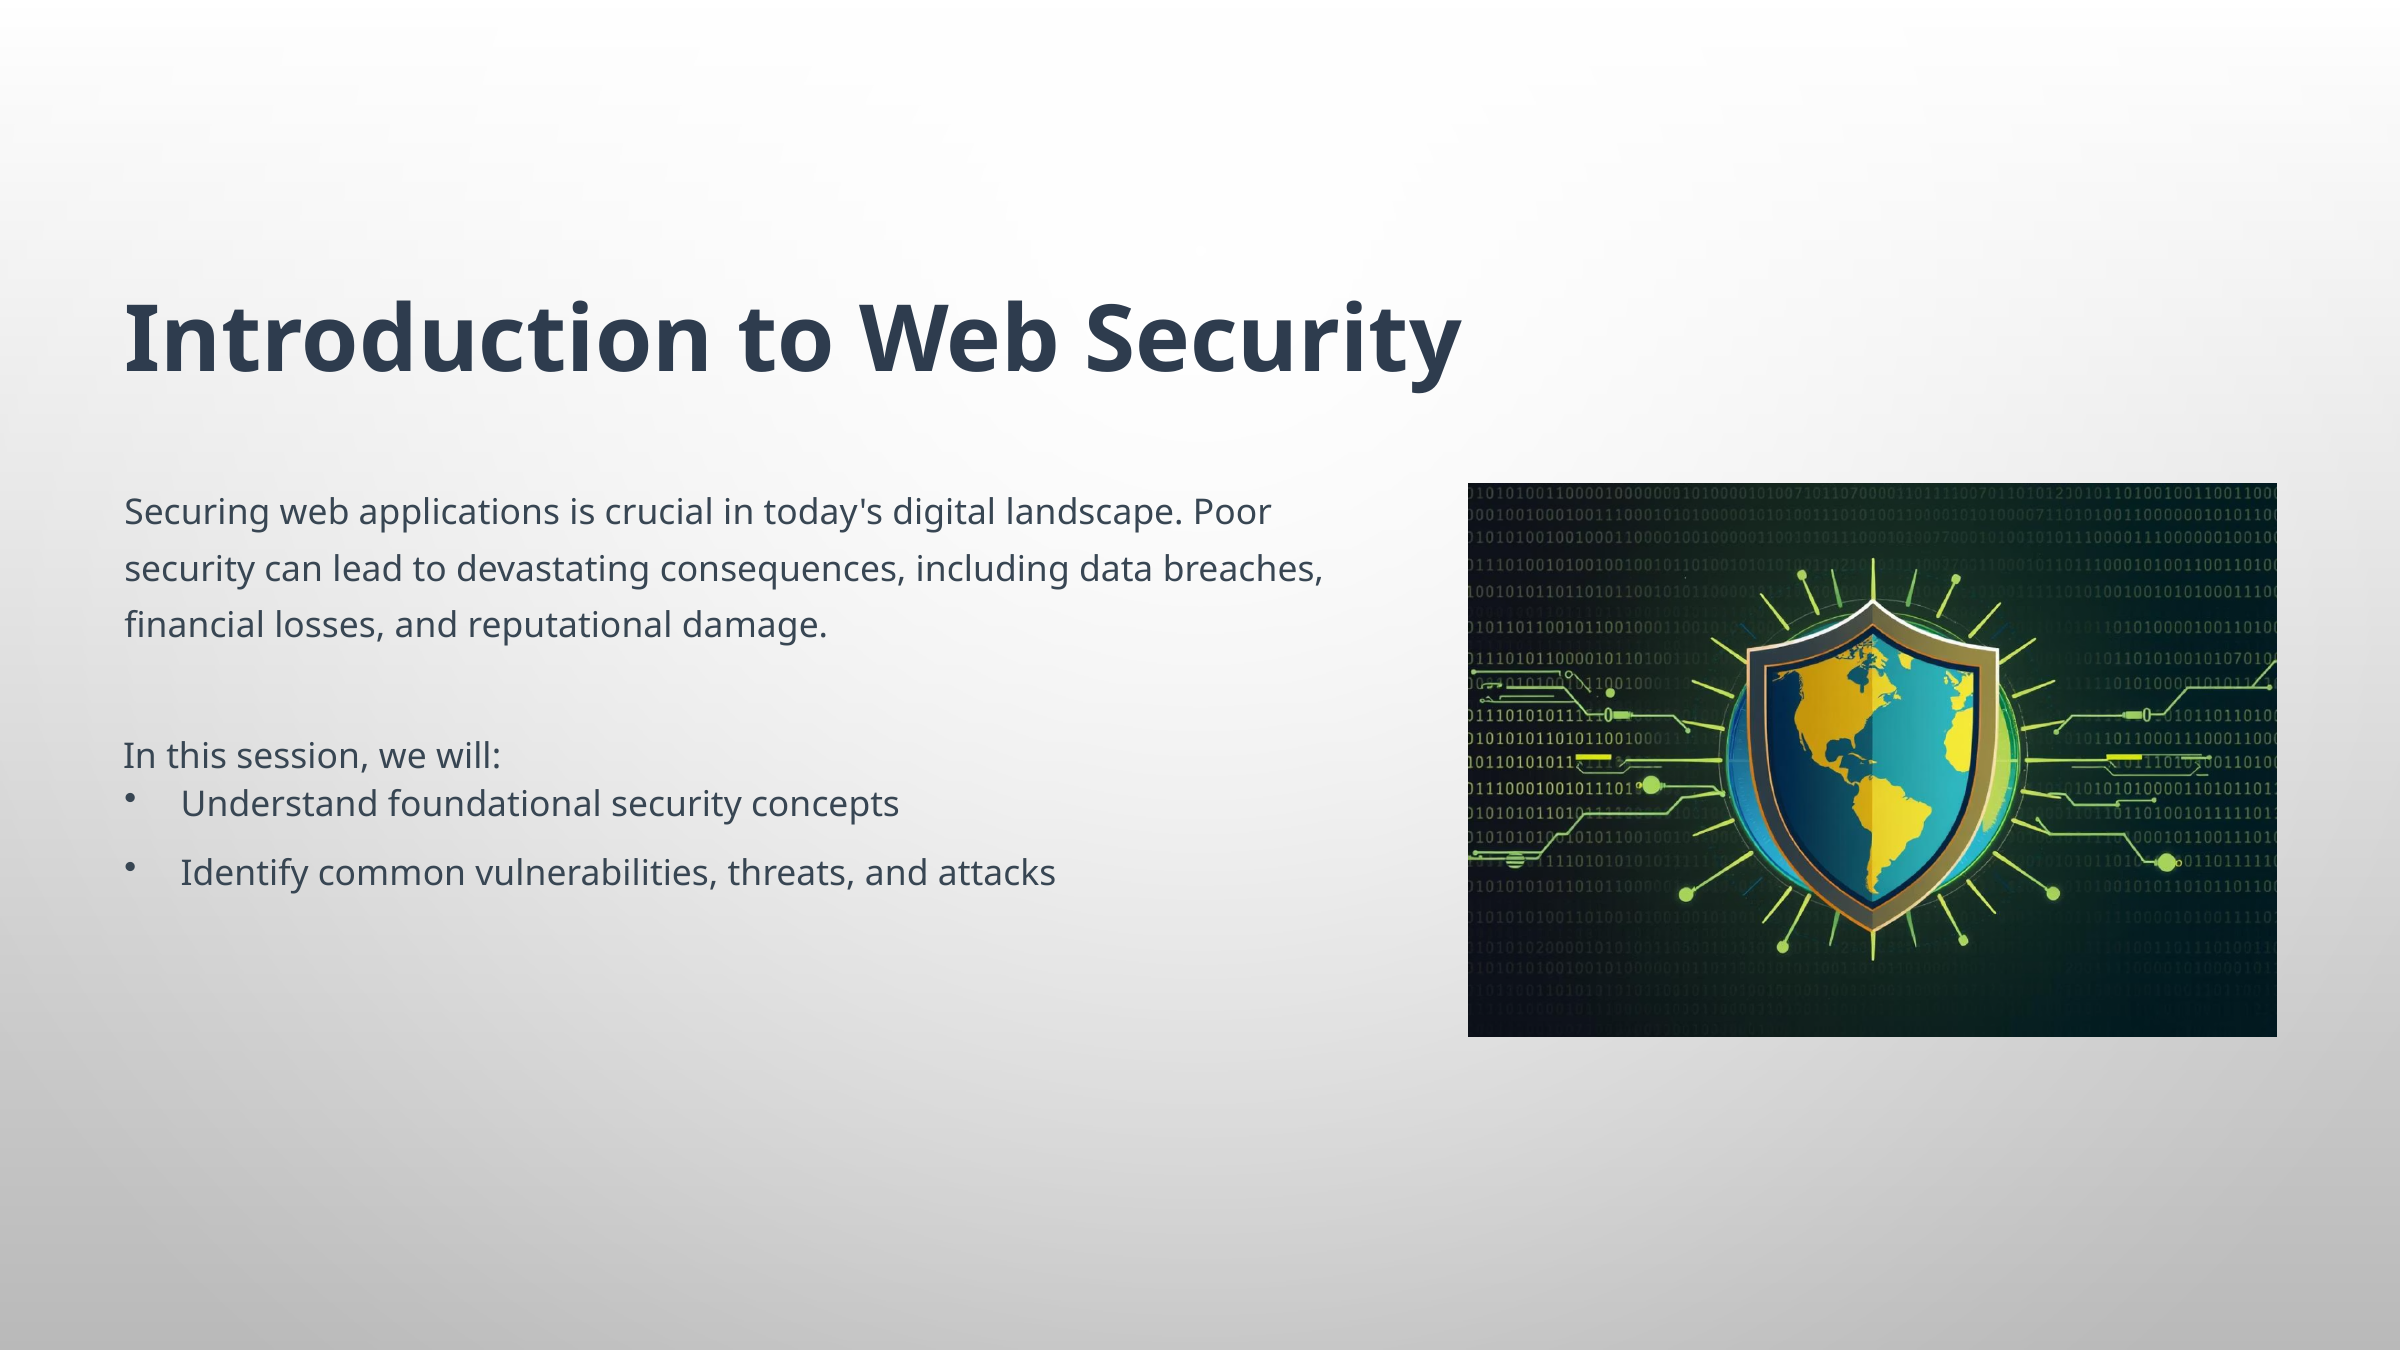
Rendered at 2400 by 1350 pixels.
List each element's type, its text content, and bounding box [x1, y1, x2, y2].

text_box In this session, we will: [123, 719, 1380, 777]
text_box Understand foundational security concepts [124, 766, 1381, 824]
text_box Identify common vulnerabilities, threats, and attacks [124, 836, 1381, 894]
picture [0, 0, 2400, 1350]
text_box Introduction to Web Security [124, 273, 1313, 391]
text_box Securing web applications is crucial in today's digital landscape. Poor security can lead to devastating consequences, including data breaches, financial losses, and reputational damage. [124, 475, 1381, 647]
